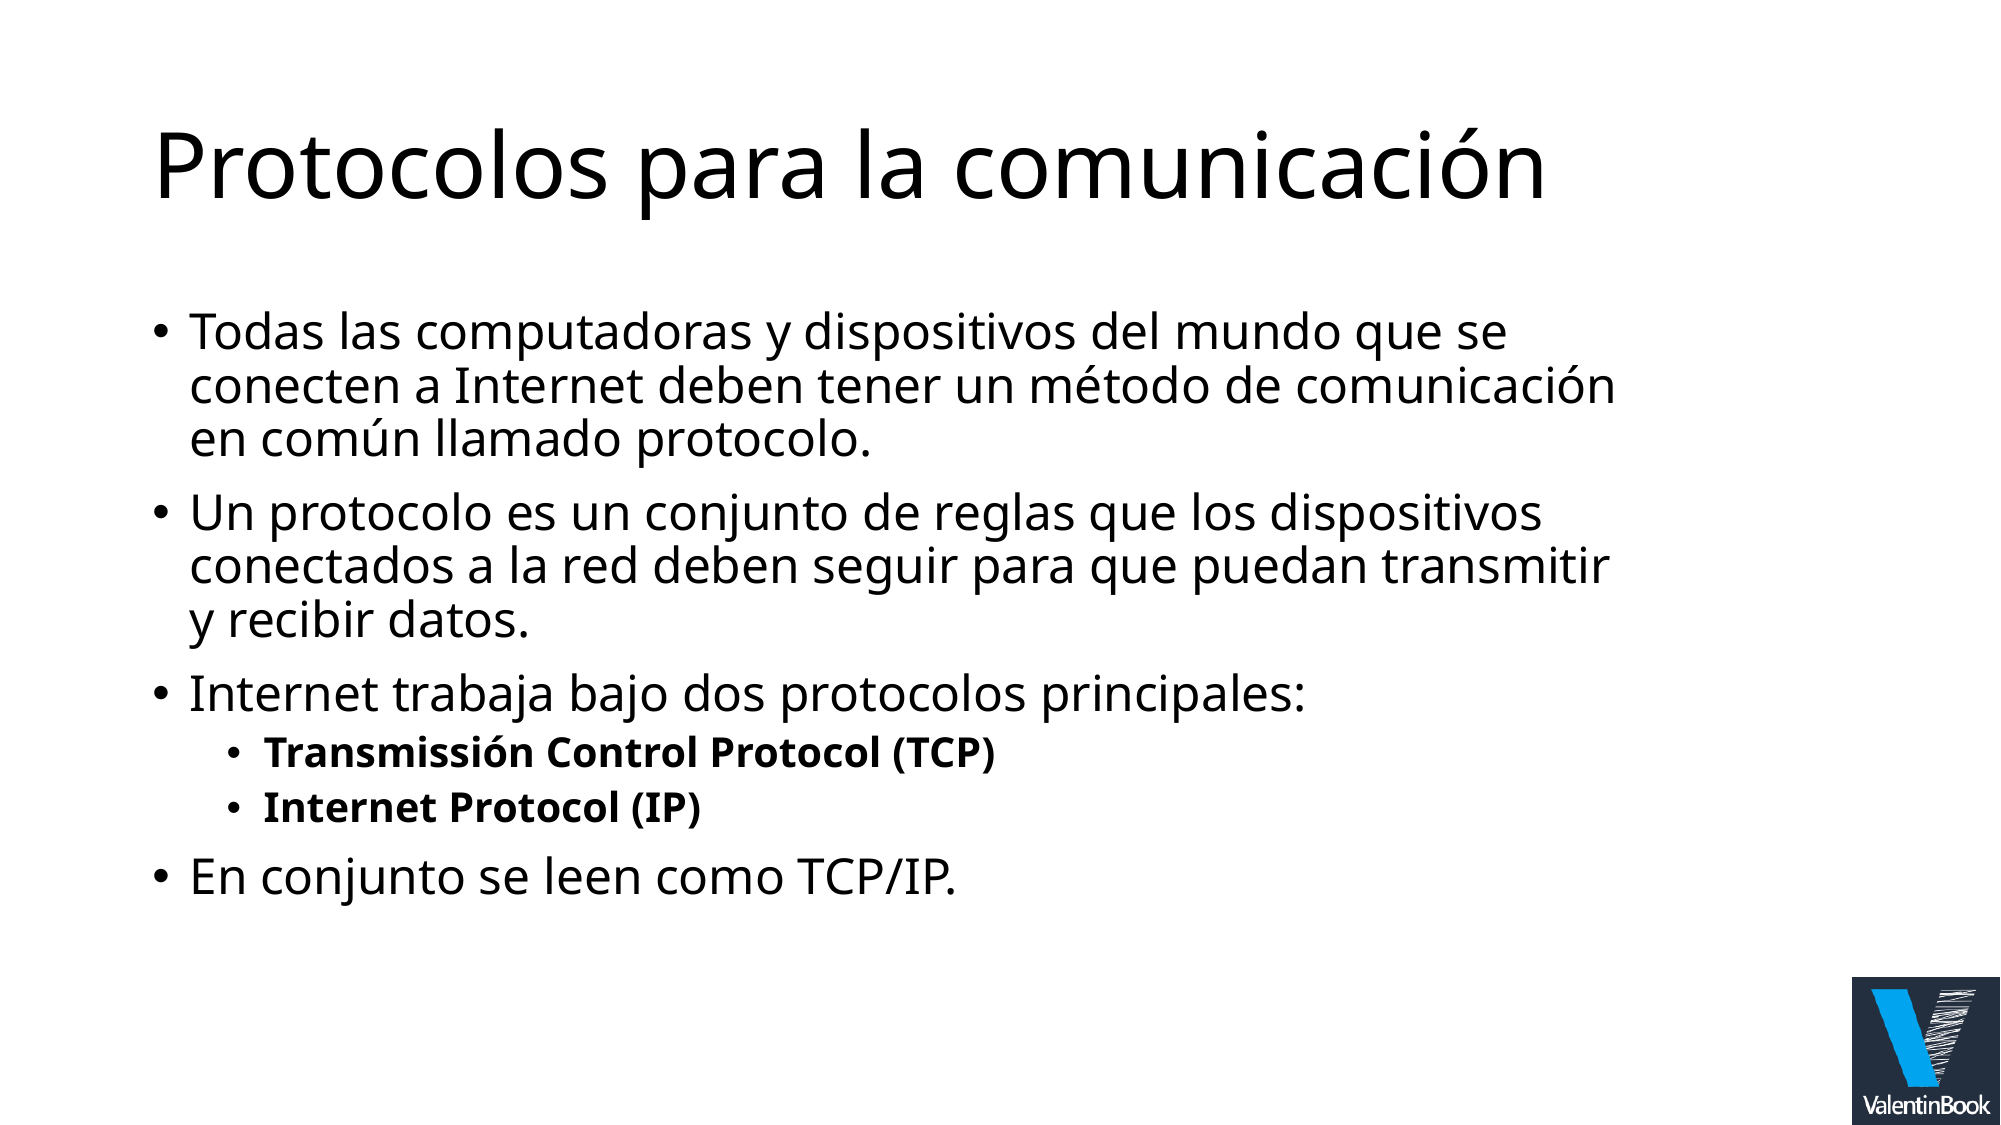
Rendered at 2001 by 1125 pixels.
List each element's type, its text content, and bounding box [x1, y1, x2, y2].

title Protocolos para la comunicación [137, 59, 1863, 278]
picture [1852, 977, 2000, 1125]
list Todas las computadoras y dispositivos del mundo que se conecten a Internet deben tener un método de comunicación en común llamado protocolo. Un protocolo es un conjunto de reglas que los dispositivos conectados a la red deben seguir para que puedan transmitir y recibir datos. Internet trabaja bajo dos protocolos principales: Transmissión Control Protocol (TCP) Internet Protocol (IP) En conjunto se leen como TCP/IP. [137, 299, 1639, 917]
